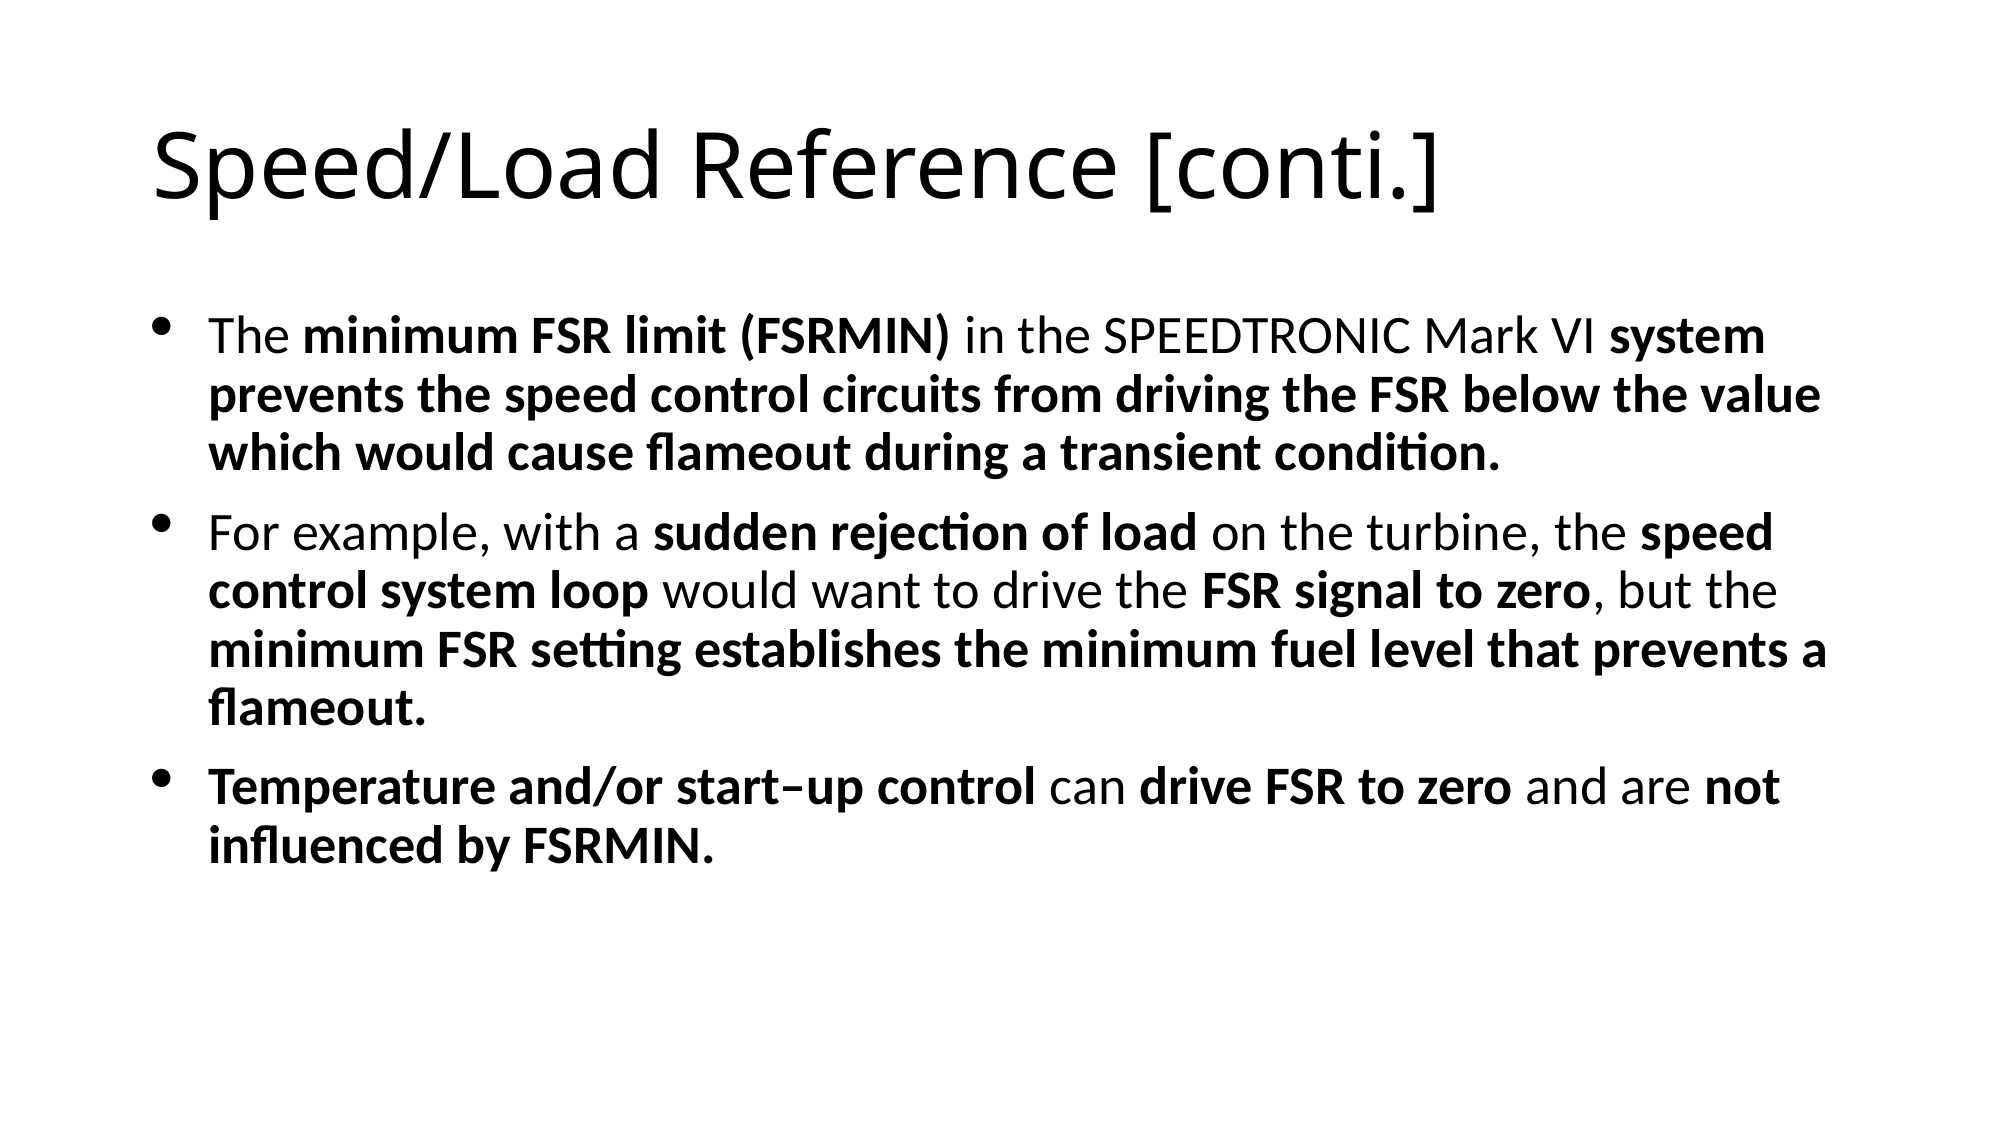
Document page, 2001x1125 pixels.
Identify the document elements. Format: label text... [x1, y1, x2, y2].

title Speed/Load Reference [conti.] [137, 59, 1863, 278]
list The minimum FSR limit (FSRMIN) in the SPEEDTRONIC Mark VI system prevents the speed control circuits from driving the FSR below the value which would cause flameout during a transient condition. For example, with a sudden rejection of load on the turbine, the speed control system loop would want to drive the FSR signal to zero, but the minimum FSR setting establishes the minimum fuel level that prevents a flameout. Temperature and/or start–up control can drive FSR to zero and are not influenced by FSRMIN. [137, 299, 1863, 1014]
